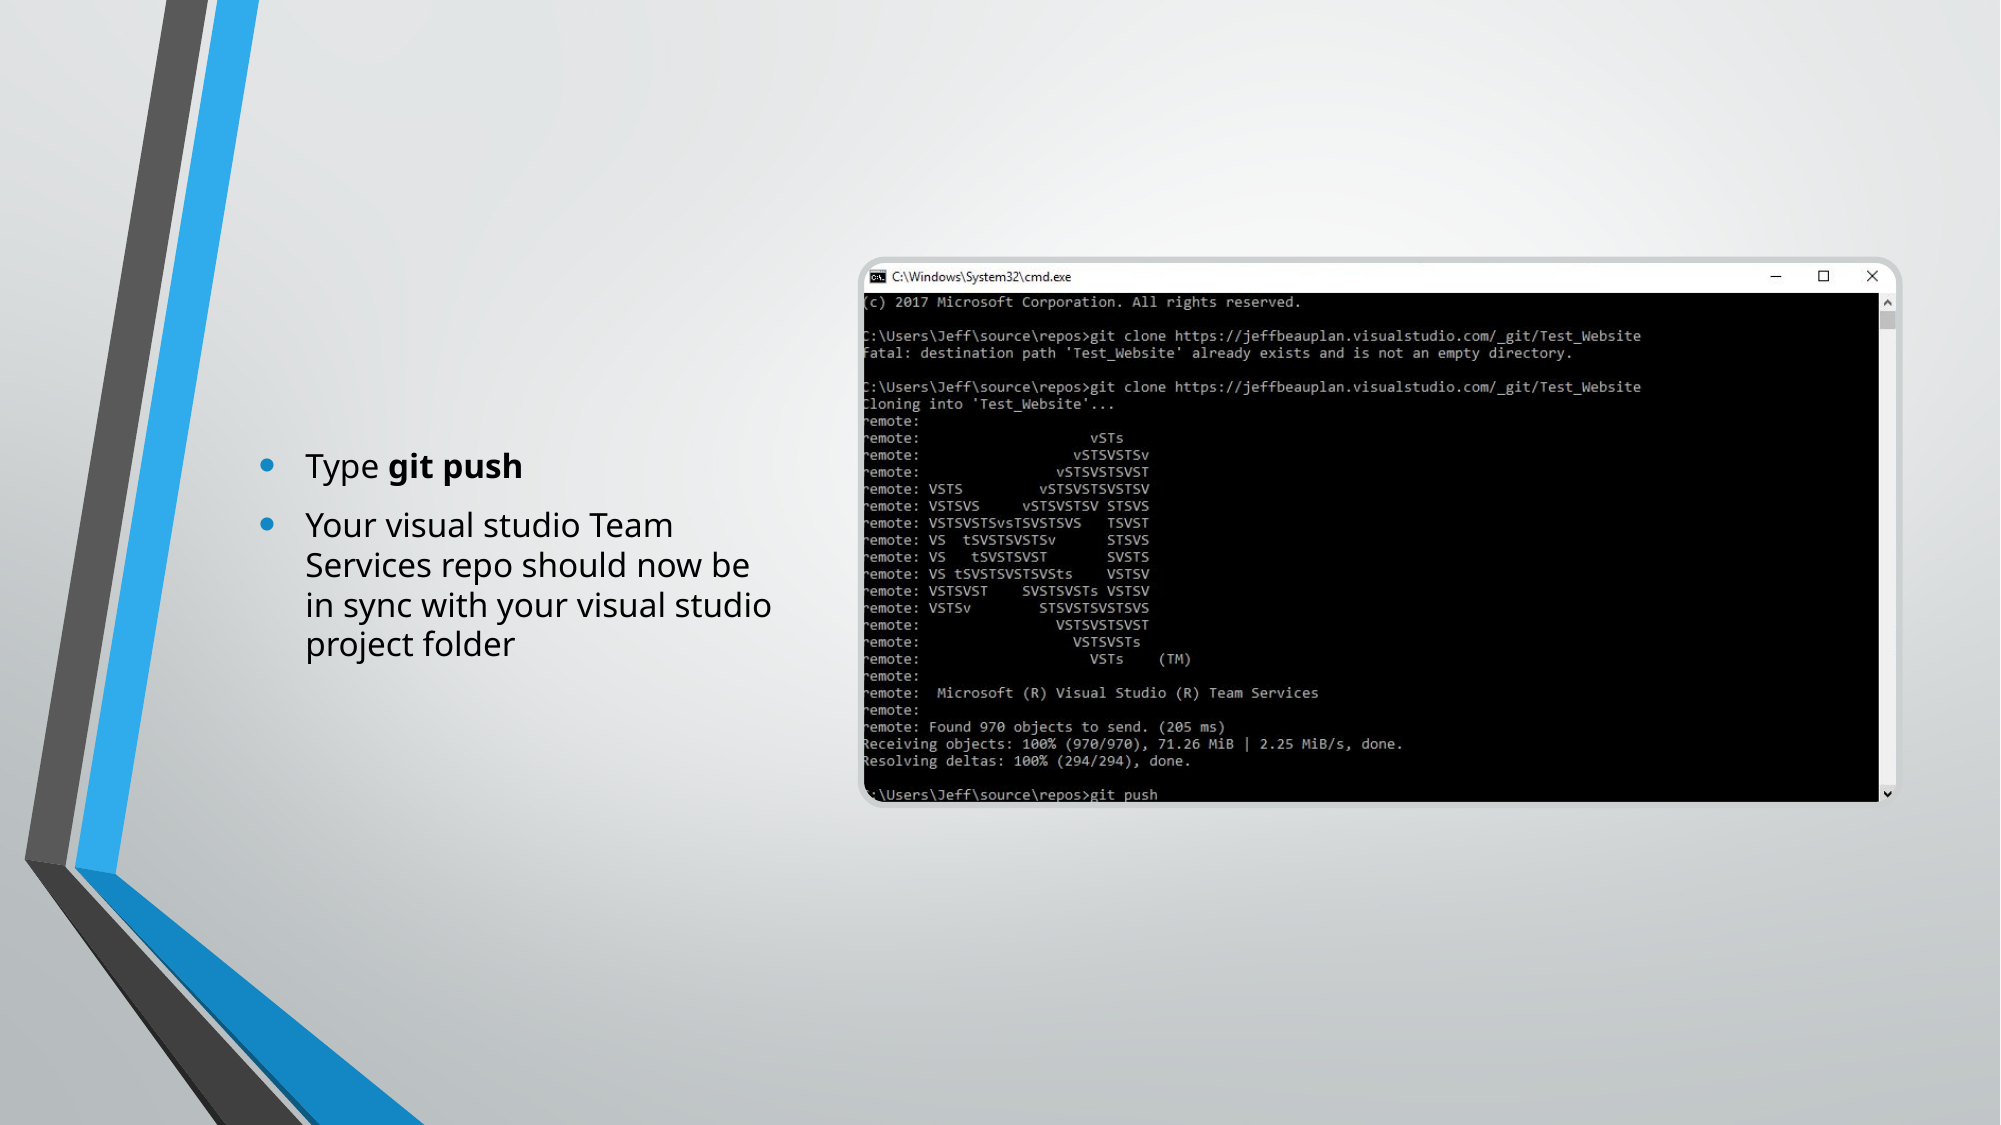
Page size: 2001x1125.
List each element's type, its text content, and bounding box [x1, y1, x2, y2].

picture [860, 259, 1900, 806]
list Type git push Your visual studio Team Services repo should now be in sync with your visual studio project folder [243, 437, 796, 805]
